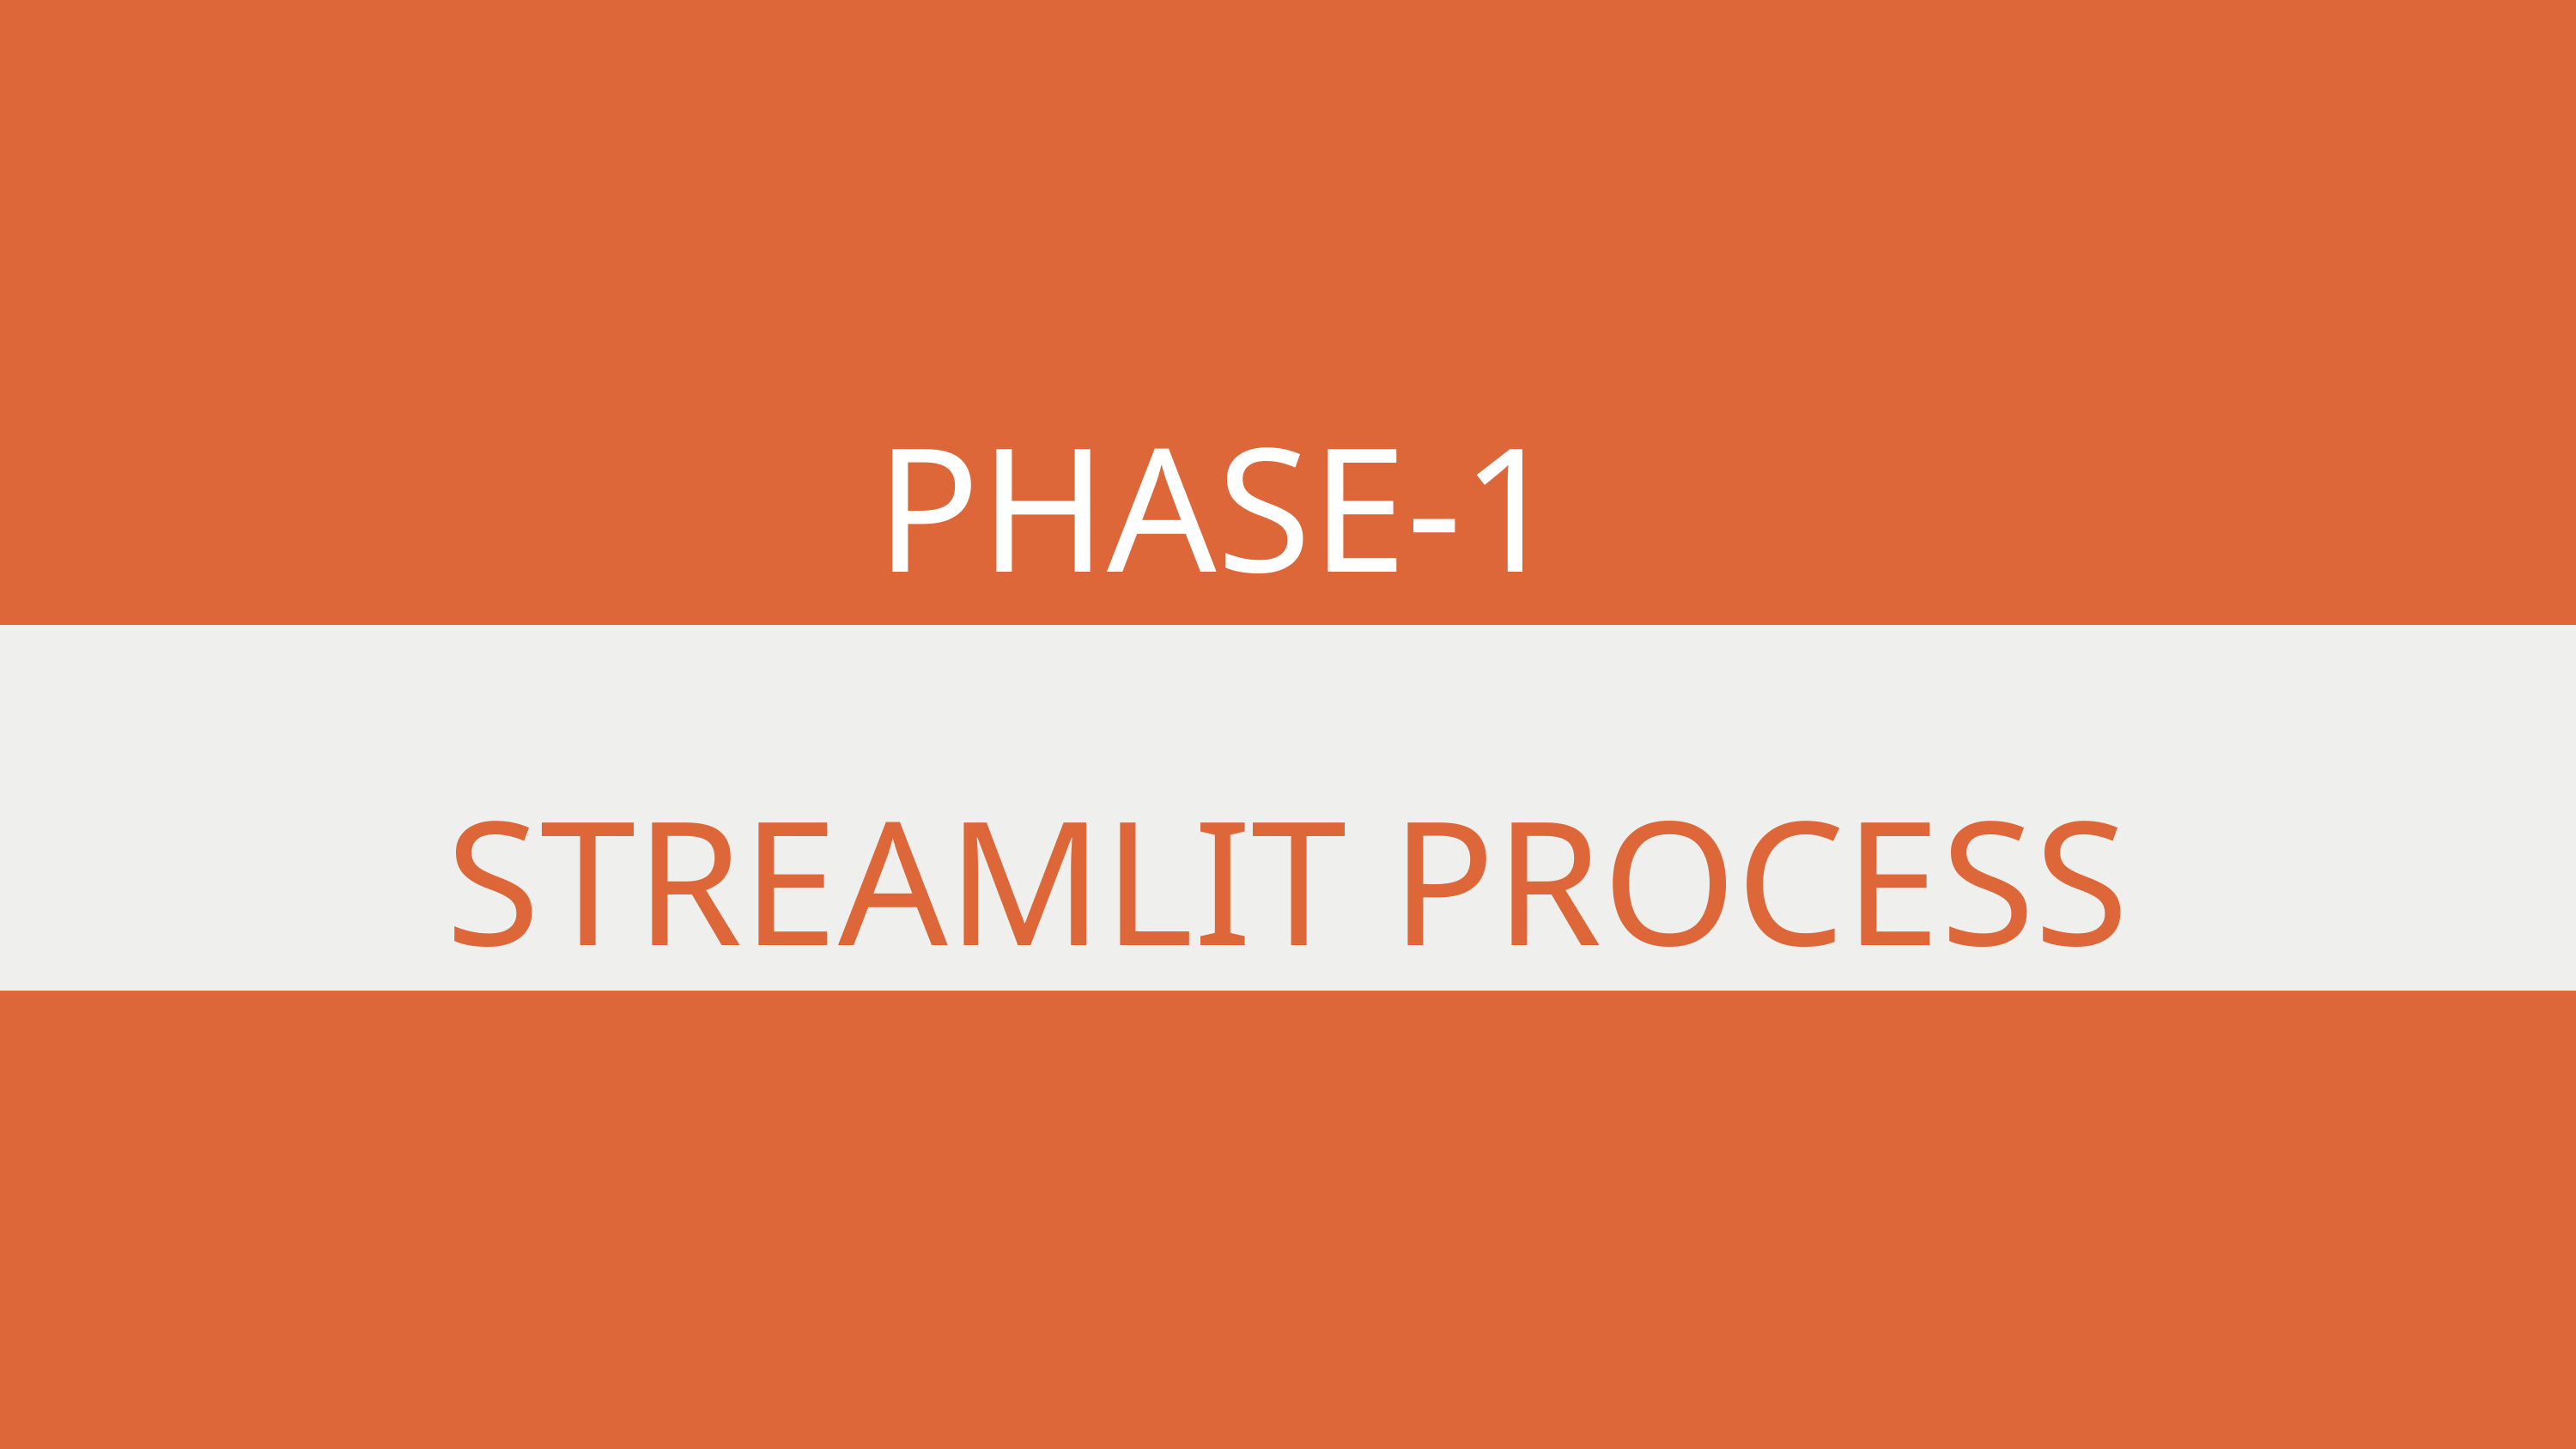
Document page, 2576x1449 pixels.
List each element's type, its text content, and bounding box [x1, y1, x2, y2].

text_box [0, 599, 2576, 991]
text_box PHASE-1 [597, 177, 1840, 598]
